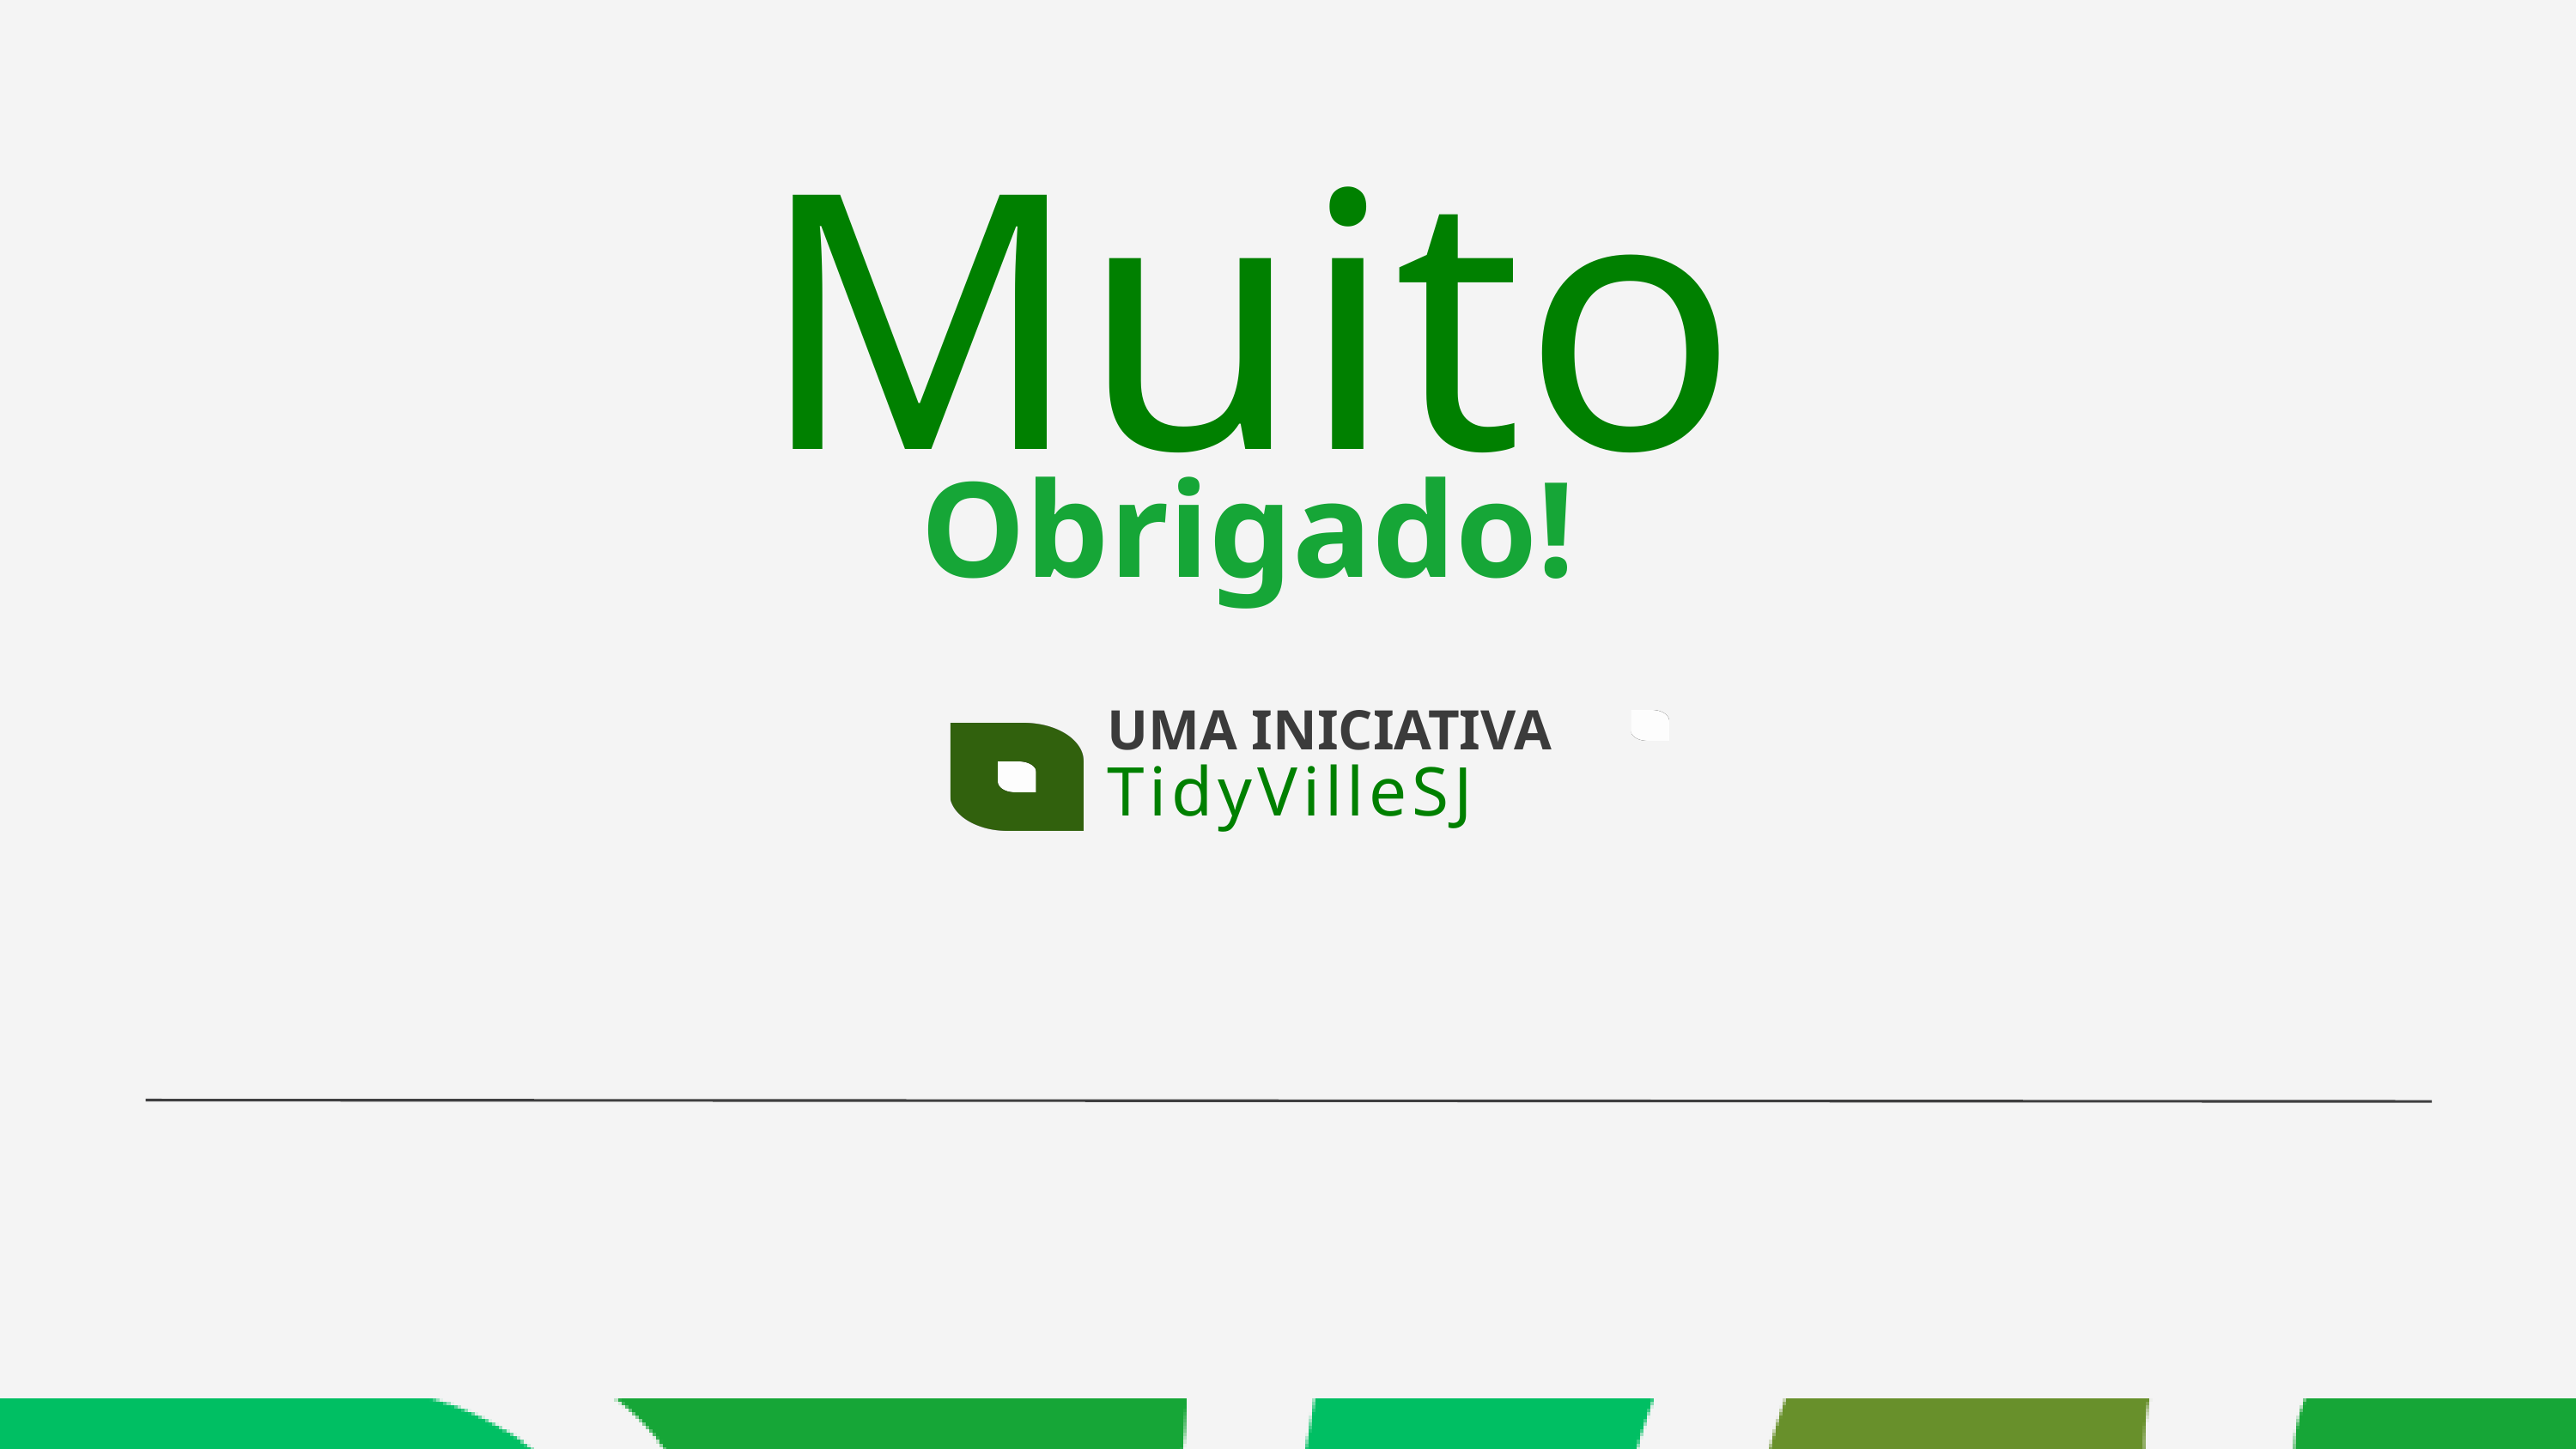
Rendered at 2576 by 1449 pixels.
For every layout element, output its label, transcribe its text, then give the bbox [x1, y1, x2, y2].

text_box Obrigado! [886, 419, 1611, 604]
text_box Muito [521, 22, 1976, 521]
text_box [950, 709, 1621, 907]
text_box [0, 1398, 2576, 1449]
text_box [1631, 710, 1669, 741]
